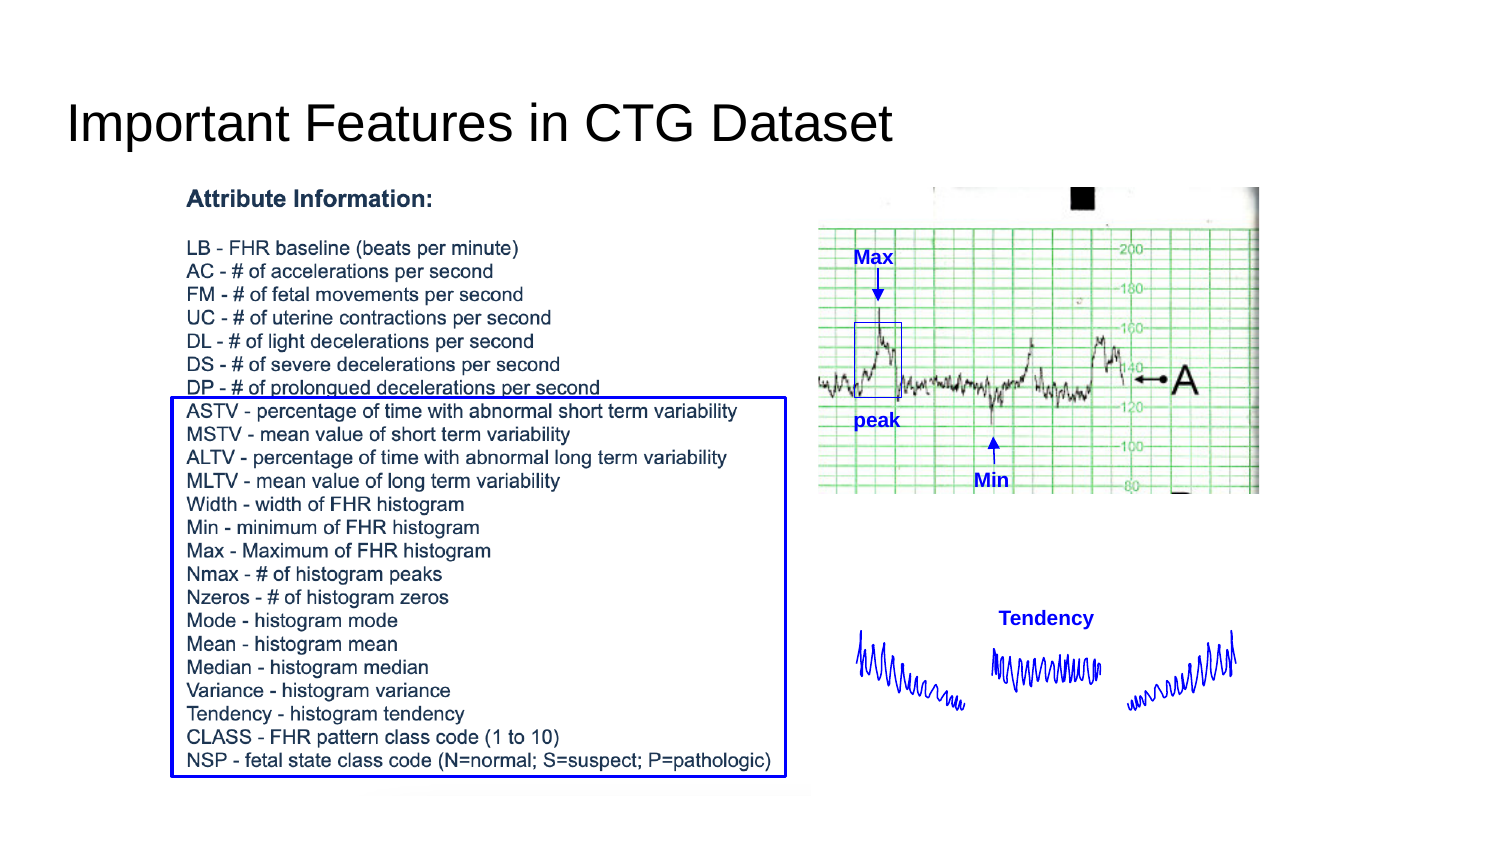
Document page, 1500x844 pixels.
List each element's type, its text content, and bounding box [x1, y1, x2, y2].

text_box Tendency [966, 592, 1126, 643]
text_box [915, 676, 965, 707]
text_box [905, 673, 915, 695]
text_box [1127, 630, 1236, 711]
picture [171, 168, 811, 796]
title Important Features in CTG Dataset [51, 72, 1449, 167]
text_box [856, 644, 905, 693]
picture [818, 186, 1260, 494]
text_box [992, 648, 1101, 692]
